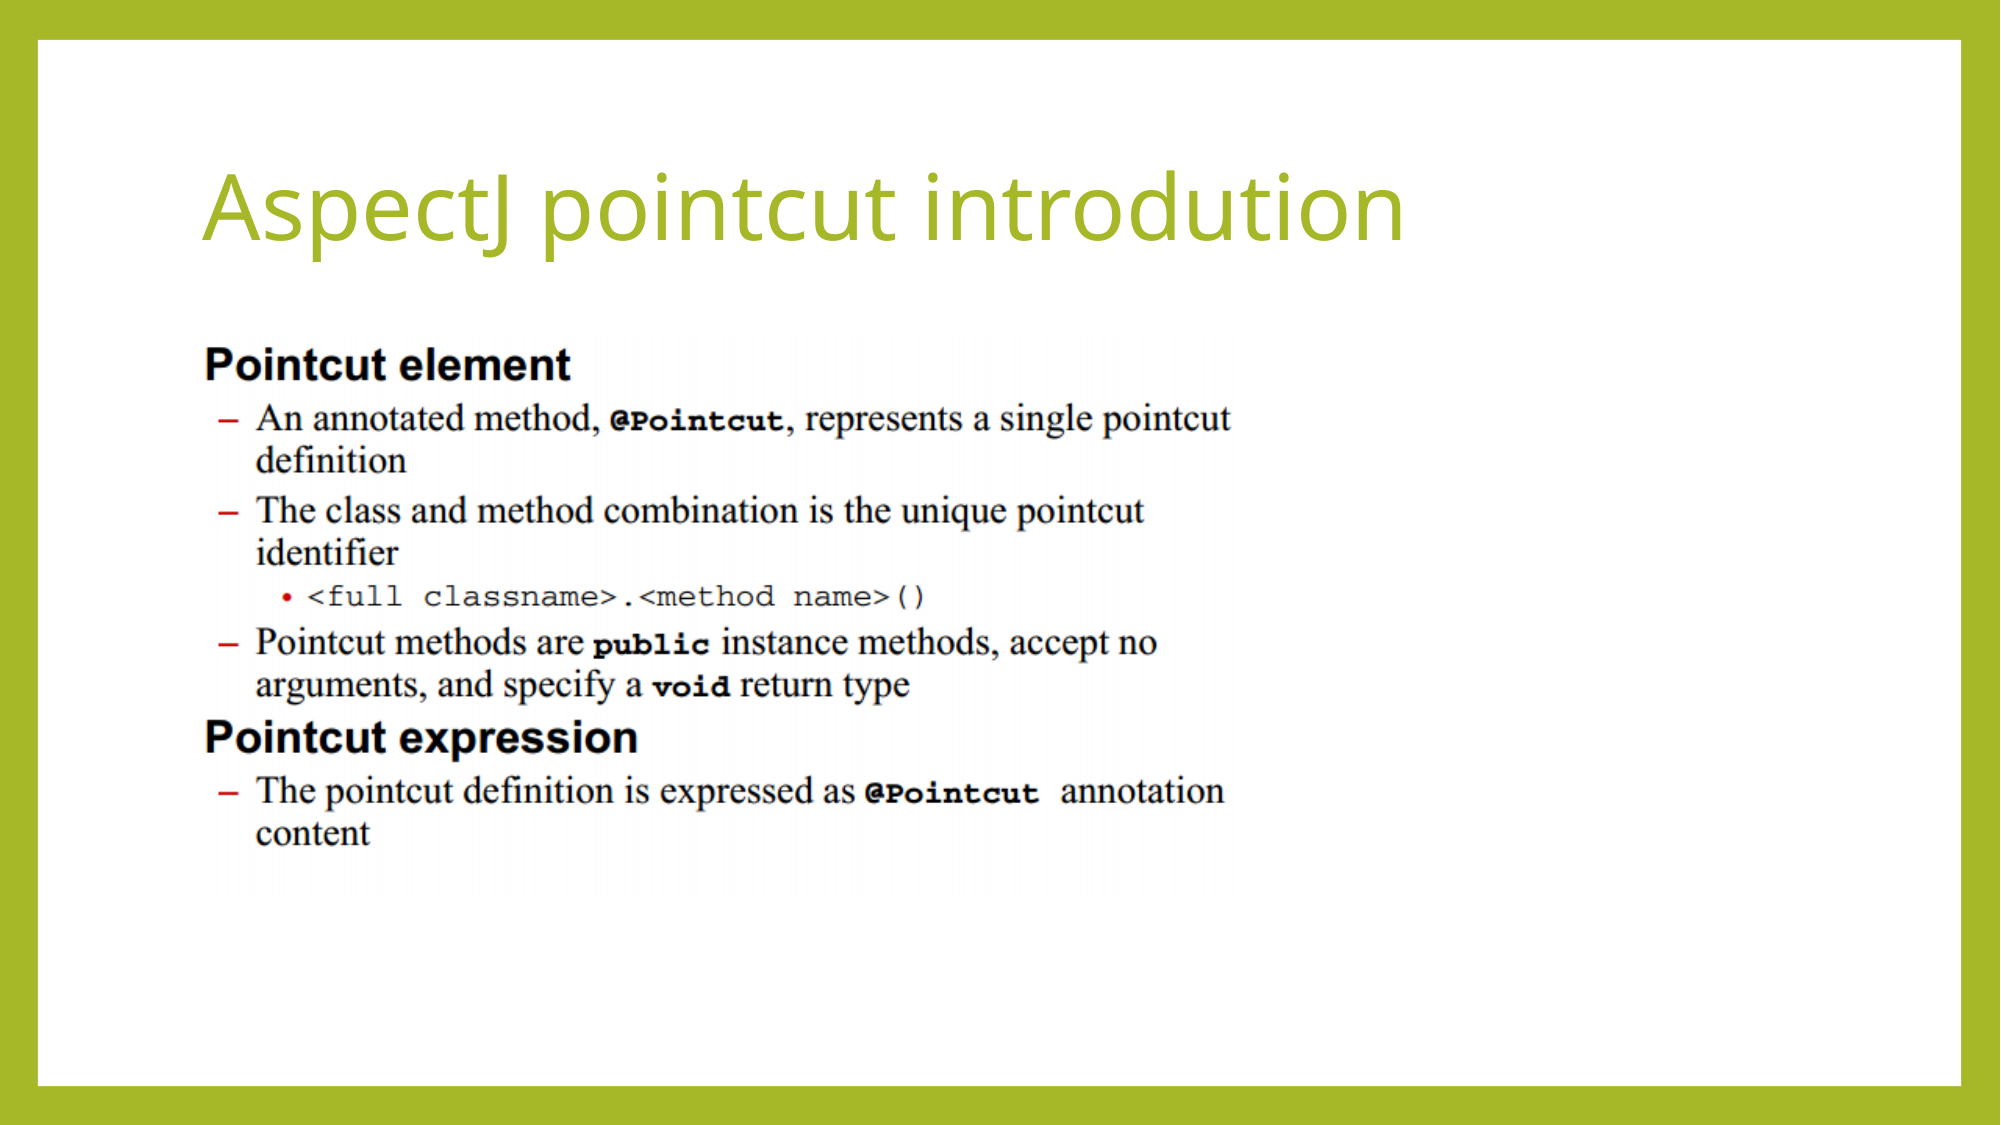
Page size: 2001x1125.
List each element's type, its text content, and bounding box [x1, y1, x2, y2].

picture [199, 335, 1241, 897]
title AspectJ pointcut introdution [187, 99, 1808, 323]
